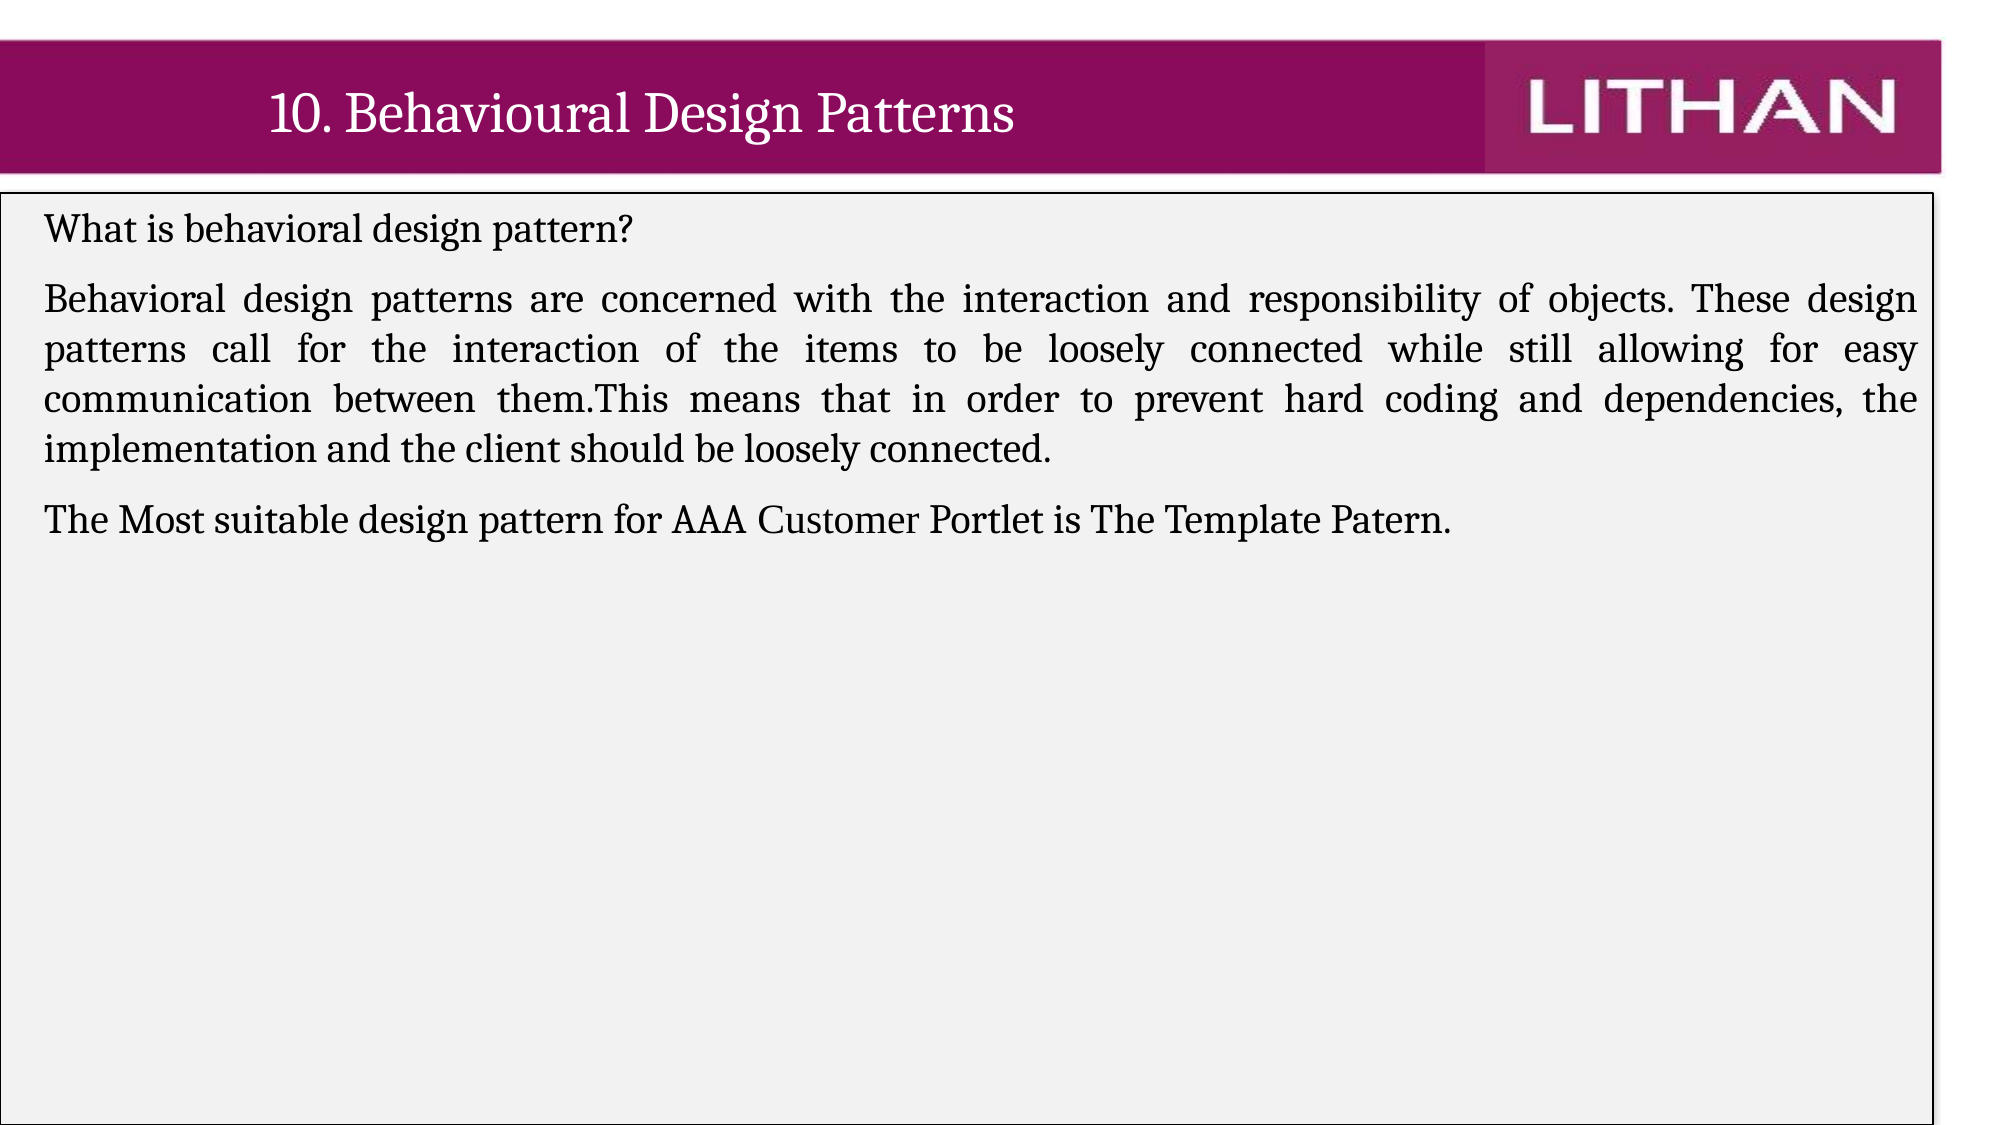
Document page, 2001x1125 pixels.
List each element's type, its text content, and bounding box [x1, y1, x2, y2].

text_box 10. Behavioural Design Patterns [255, 66, 1354, 152]
picture [0, 37, 1946, 178]
text_box What is behavioral design pattern? Behavioral design patterns are concerned with the interaction and responsibility of objects. These design patterns call for the interaction of the items to be loosely connected while still allowing for easy communication between them.This means that in order to prevent hard coding and dependencies, the implementation and the client should be loosely connected. The Most suitable design pattern for AAA Customer Portlet is The Template Patern. [0, 192, 1934, 1125]
